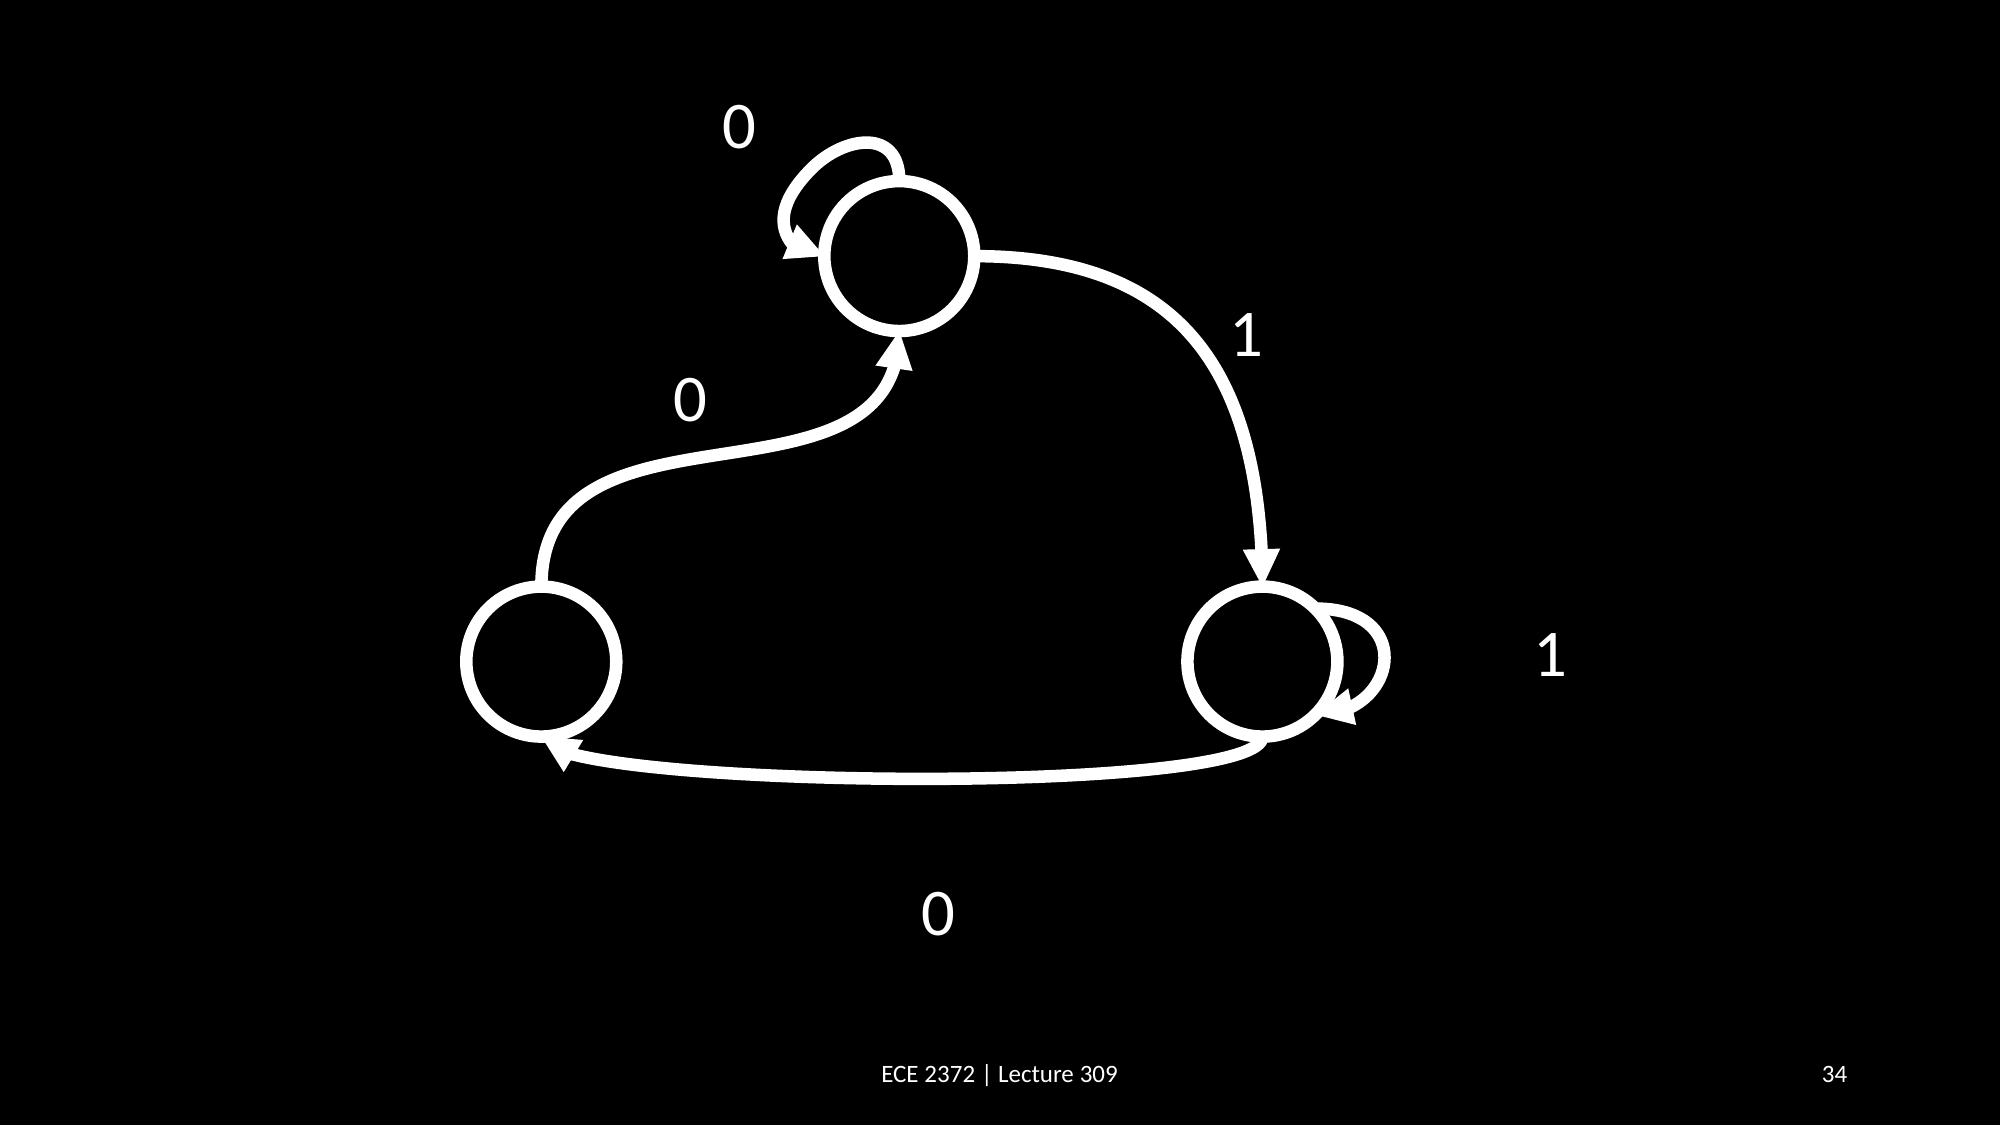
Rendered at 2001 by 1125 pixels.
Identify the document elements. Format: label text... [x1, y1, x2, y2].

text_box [466, 586, 617, 737]
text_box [592, 279, 849, 638]
slide_number 34 [1412, 1042, 1863, 1103]
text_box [974, 256, 1263, 587]
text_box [1187, 586, 1338, 737]
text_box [824, 181, 900, 257]
footer ECE 2372 | Lecture 309 [662, 1042, 1338, 1103]
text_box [824, 181, 975, 332]
